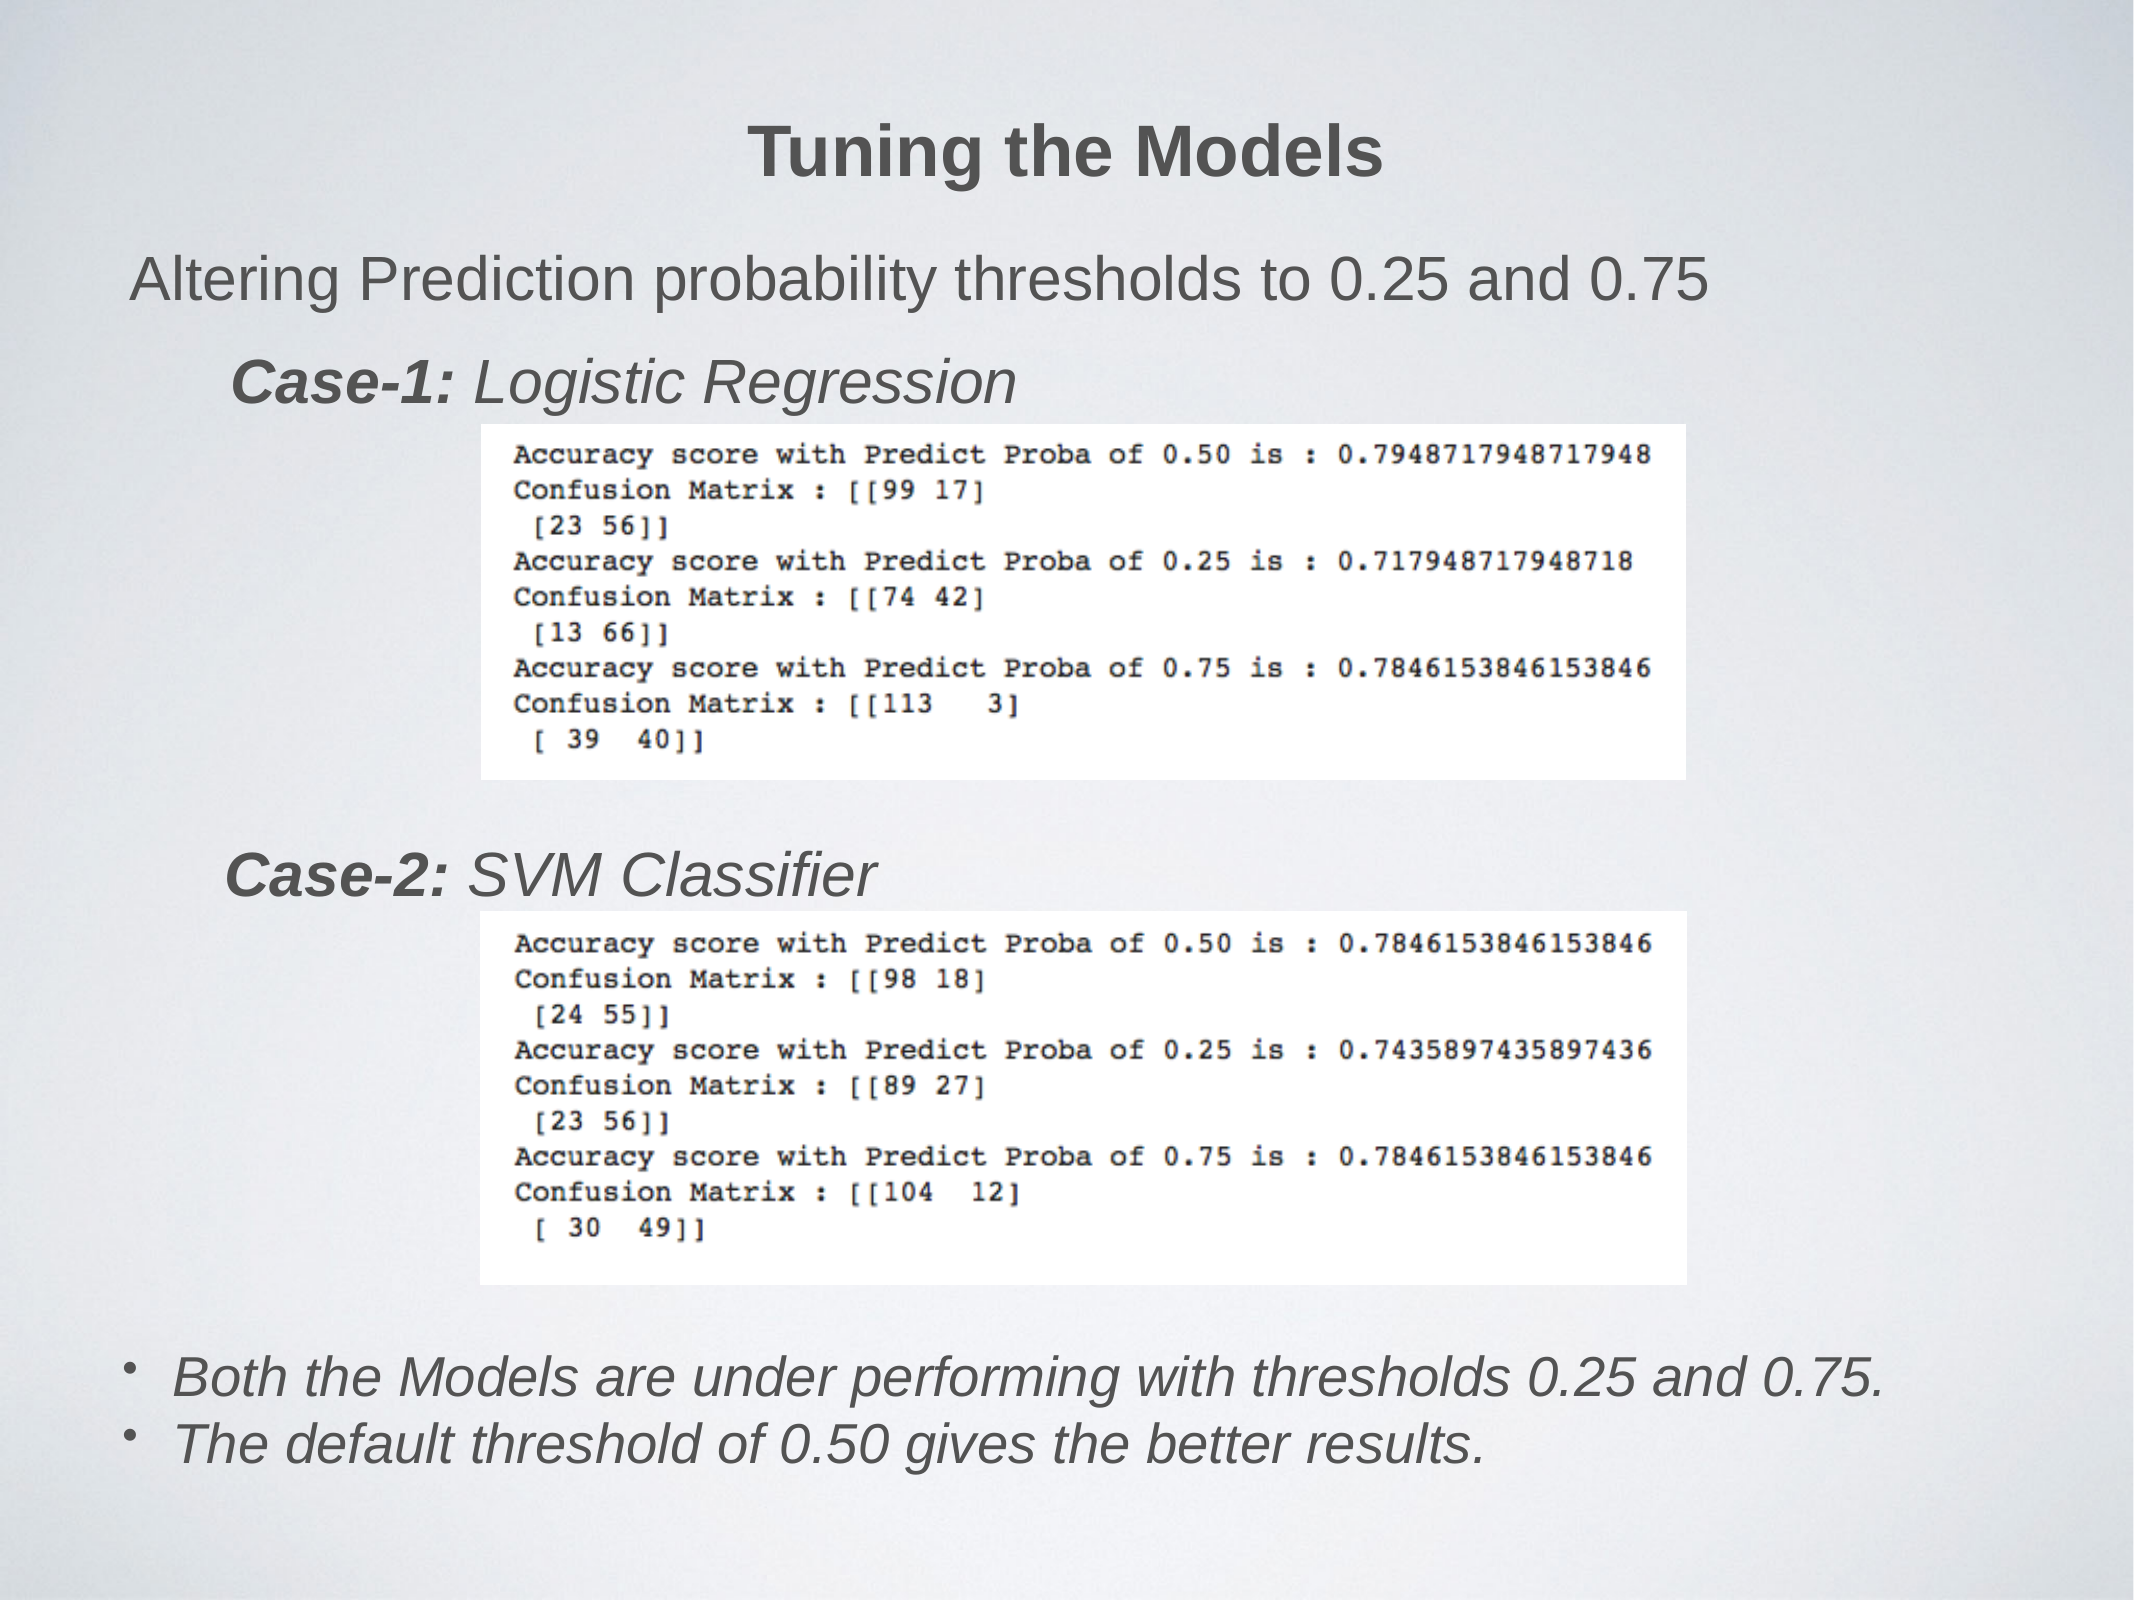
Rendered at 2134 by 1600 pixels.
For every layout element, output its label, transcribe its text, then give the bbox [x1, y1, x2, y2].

text_box Both the Models are under performing with thresholds 0.25 and 0.75. The default threshold of 0.50 gives the better results. [114, 1289, 1990, 1526]
text_box Case-1: Logistic Regression [222, 351, 1357, 454]
text_box Altering Prediction probability thresholds to 0.25 and 0.75 [121, 200, 2112, 351]
text_box Case-2: SVM Classifier [216, 796, 1302, 947]
picture [0, 0, 2134, 1600]
text_box Tuning the Models [158, 71, 1975, 200]
